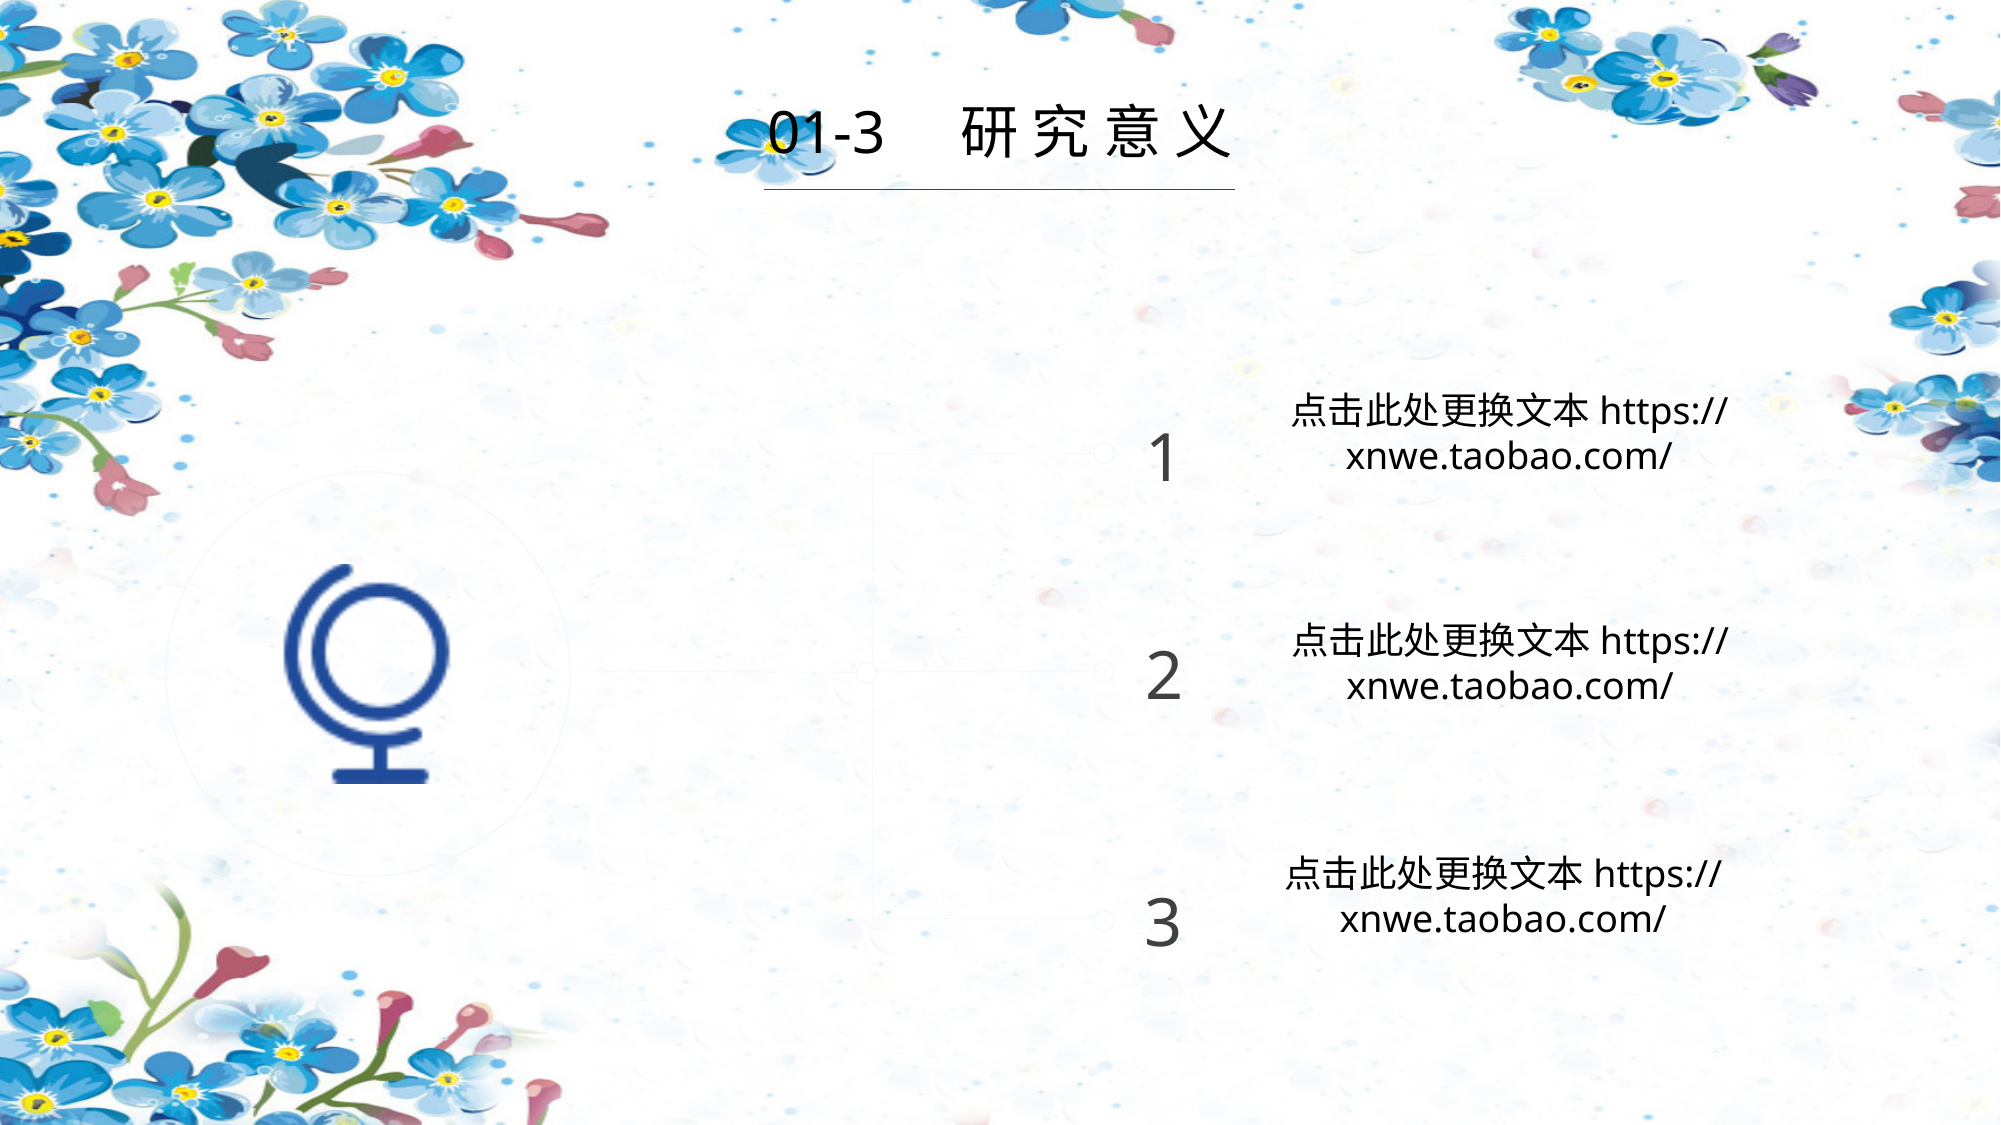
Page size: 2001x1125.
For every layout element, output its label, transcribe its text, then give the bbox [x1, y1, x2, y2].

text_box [570, 442, 1115, 932]
text_box 点击此处更换文本https://xnwe.taobao.com/ [1233, 842, 1774, 948]
picture [0, 0, 2001, 1125]
text_box [164, 470, 570, 878]
text_box 01-3 研 究 意 义 [702, 87, 1298, 173]
text_box 2 [1119, 625, 1210, 721]
text_box 点击此处更换文本https://xnwe.taobao.com/ [1239, 379, 1780, 485]
text_box 点击此处更换文本https://xnwe.taobao.com/ [1240, 610, 1780, 715]
text_box 1 [1119, 407, 1210, 502]
text_box 3 [1118, 872, 1209, 968]
